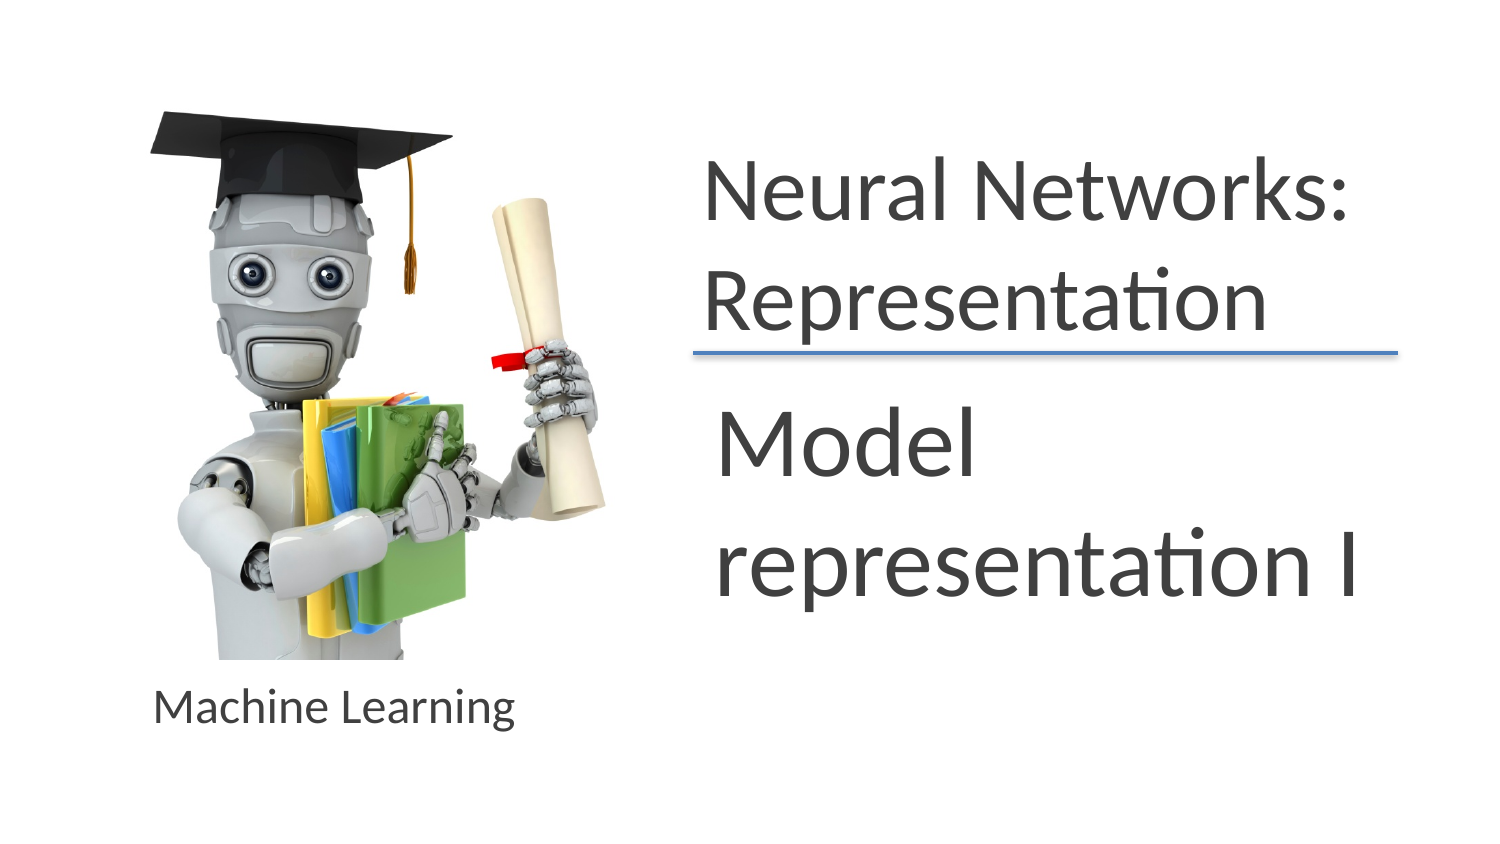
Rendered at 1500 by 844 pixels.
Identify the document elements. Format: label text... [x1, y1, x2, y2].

text_box Neural Networks: Representation [687, 121, 1411, 357]
text_box Machine Learning [137, 669, 613, 772]
text_box Model representation I [699, 359, 1438, 635]
picture [112, 59, 638, 660]
